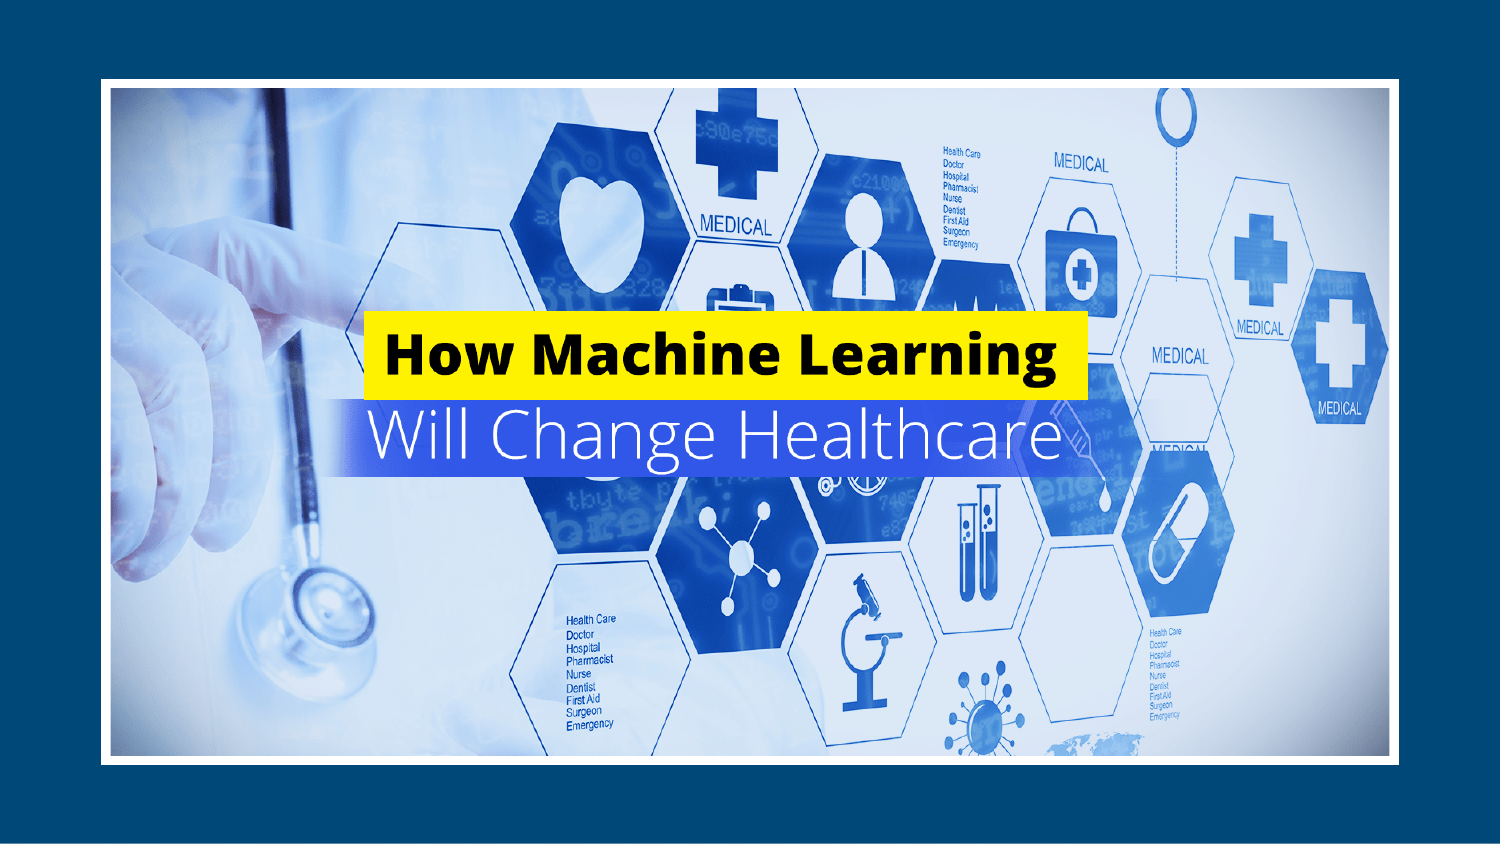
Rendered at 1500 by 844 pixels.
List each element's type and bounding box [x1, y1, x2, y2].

picture [110, 88, 1390, 756]
